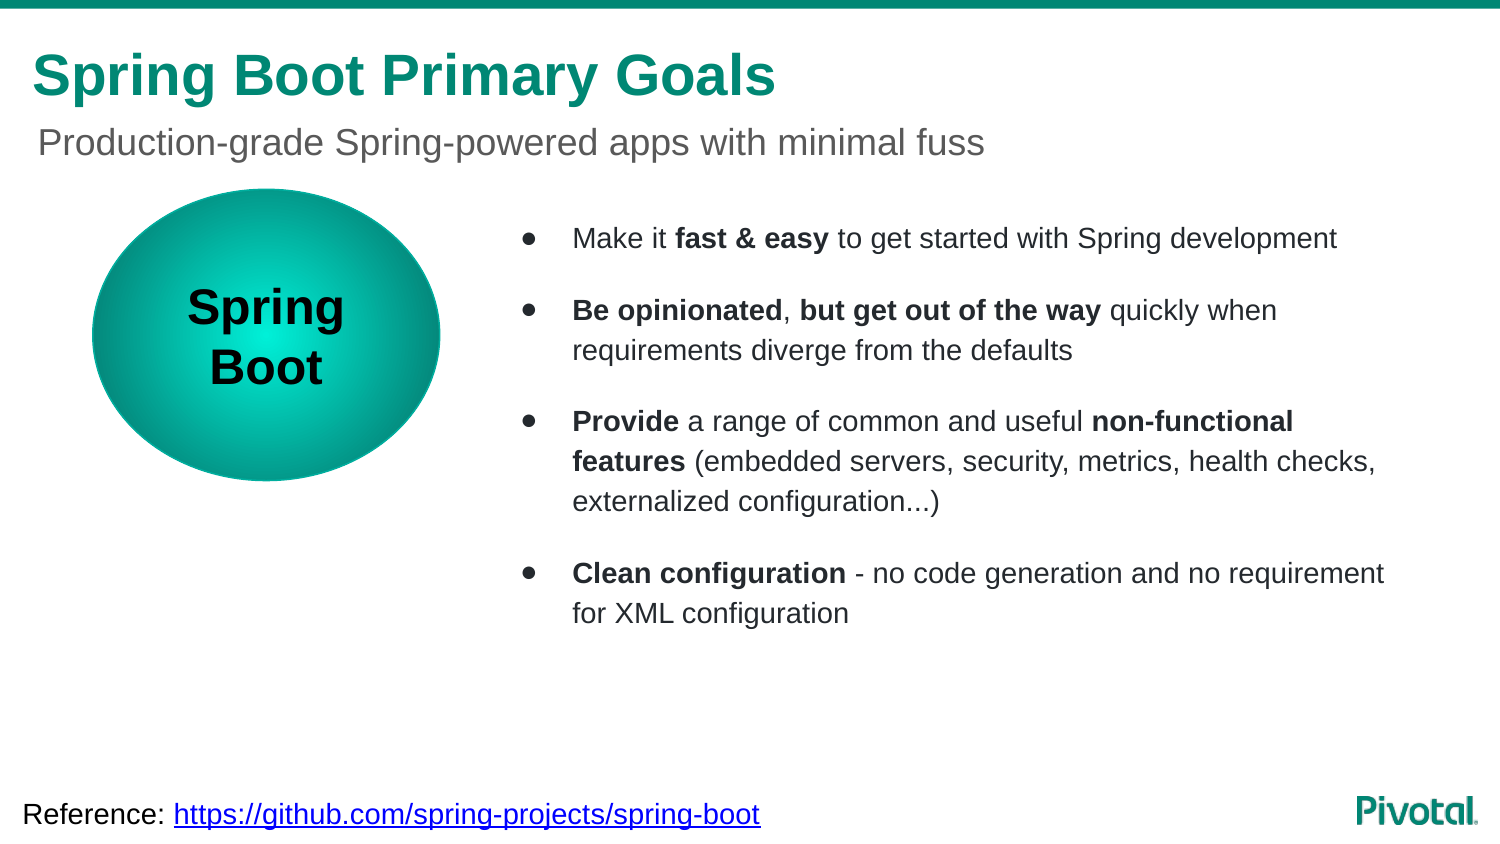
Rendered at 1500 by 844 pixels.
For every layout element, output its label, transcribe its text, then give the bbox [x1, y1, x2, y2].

list Make it fast & easy to get started with Spring development Be opinionated, but get out of the way quickly when requirements diverge from the defaults Provide a range of common and useful non-functional features (embedded servers, security, metrics, health checks, externalized configuration...) Clean configuration - no code generation and no requirement for XML configuration [481, 198, 1431, 730]
text_box Spring Boot [92, 189, 440, 481]
subtitle Production-grade Spring-powered apps with minimal fuss [21, 118, 1500, 192]
text_box Reference: https://github.com/spring-projects/spring-boot [7, 788, 859, 839]
title Spring Boot Primary Goals [17, 27, 1500, 118]
picture [1357, 796, 1478, 825]
